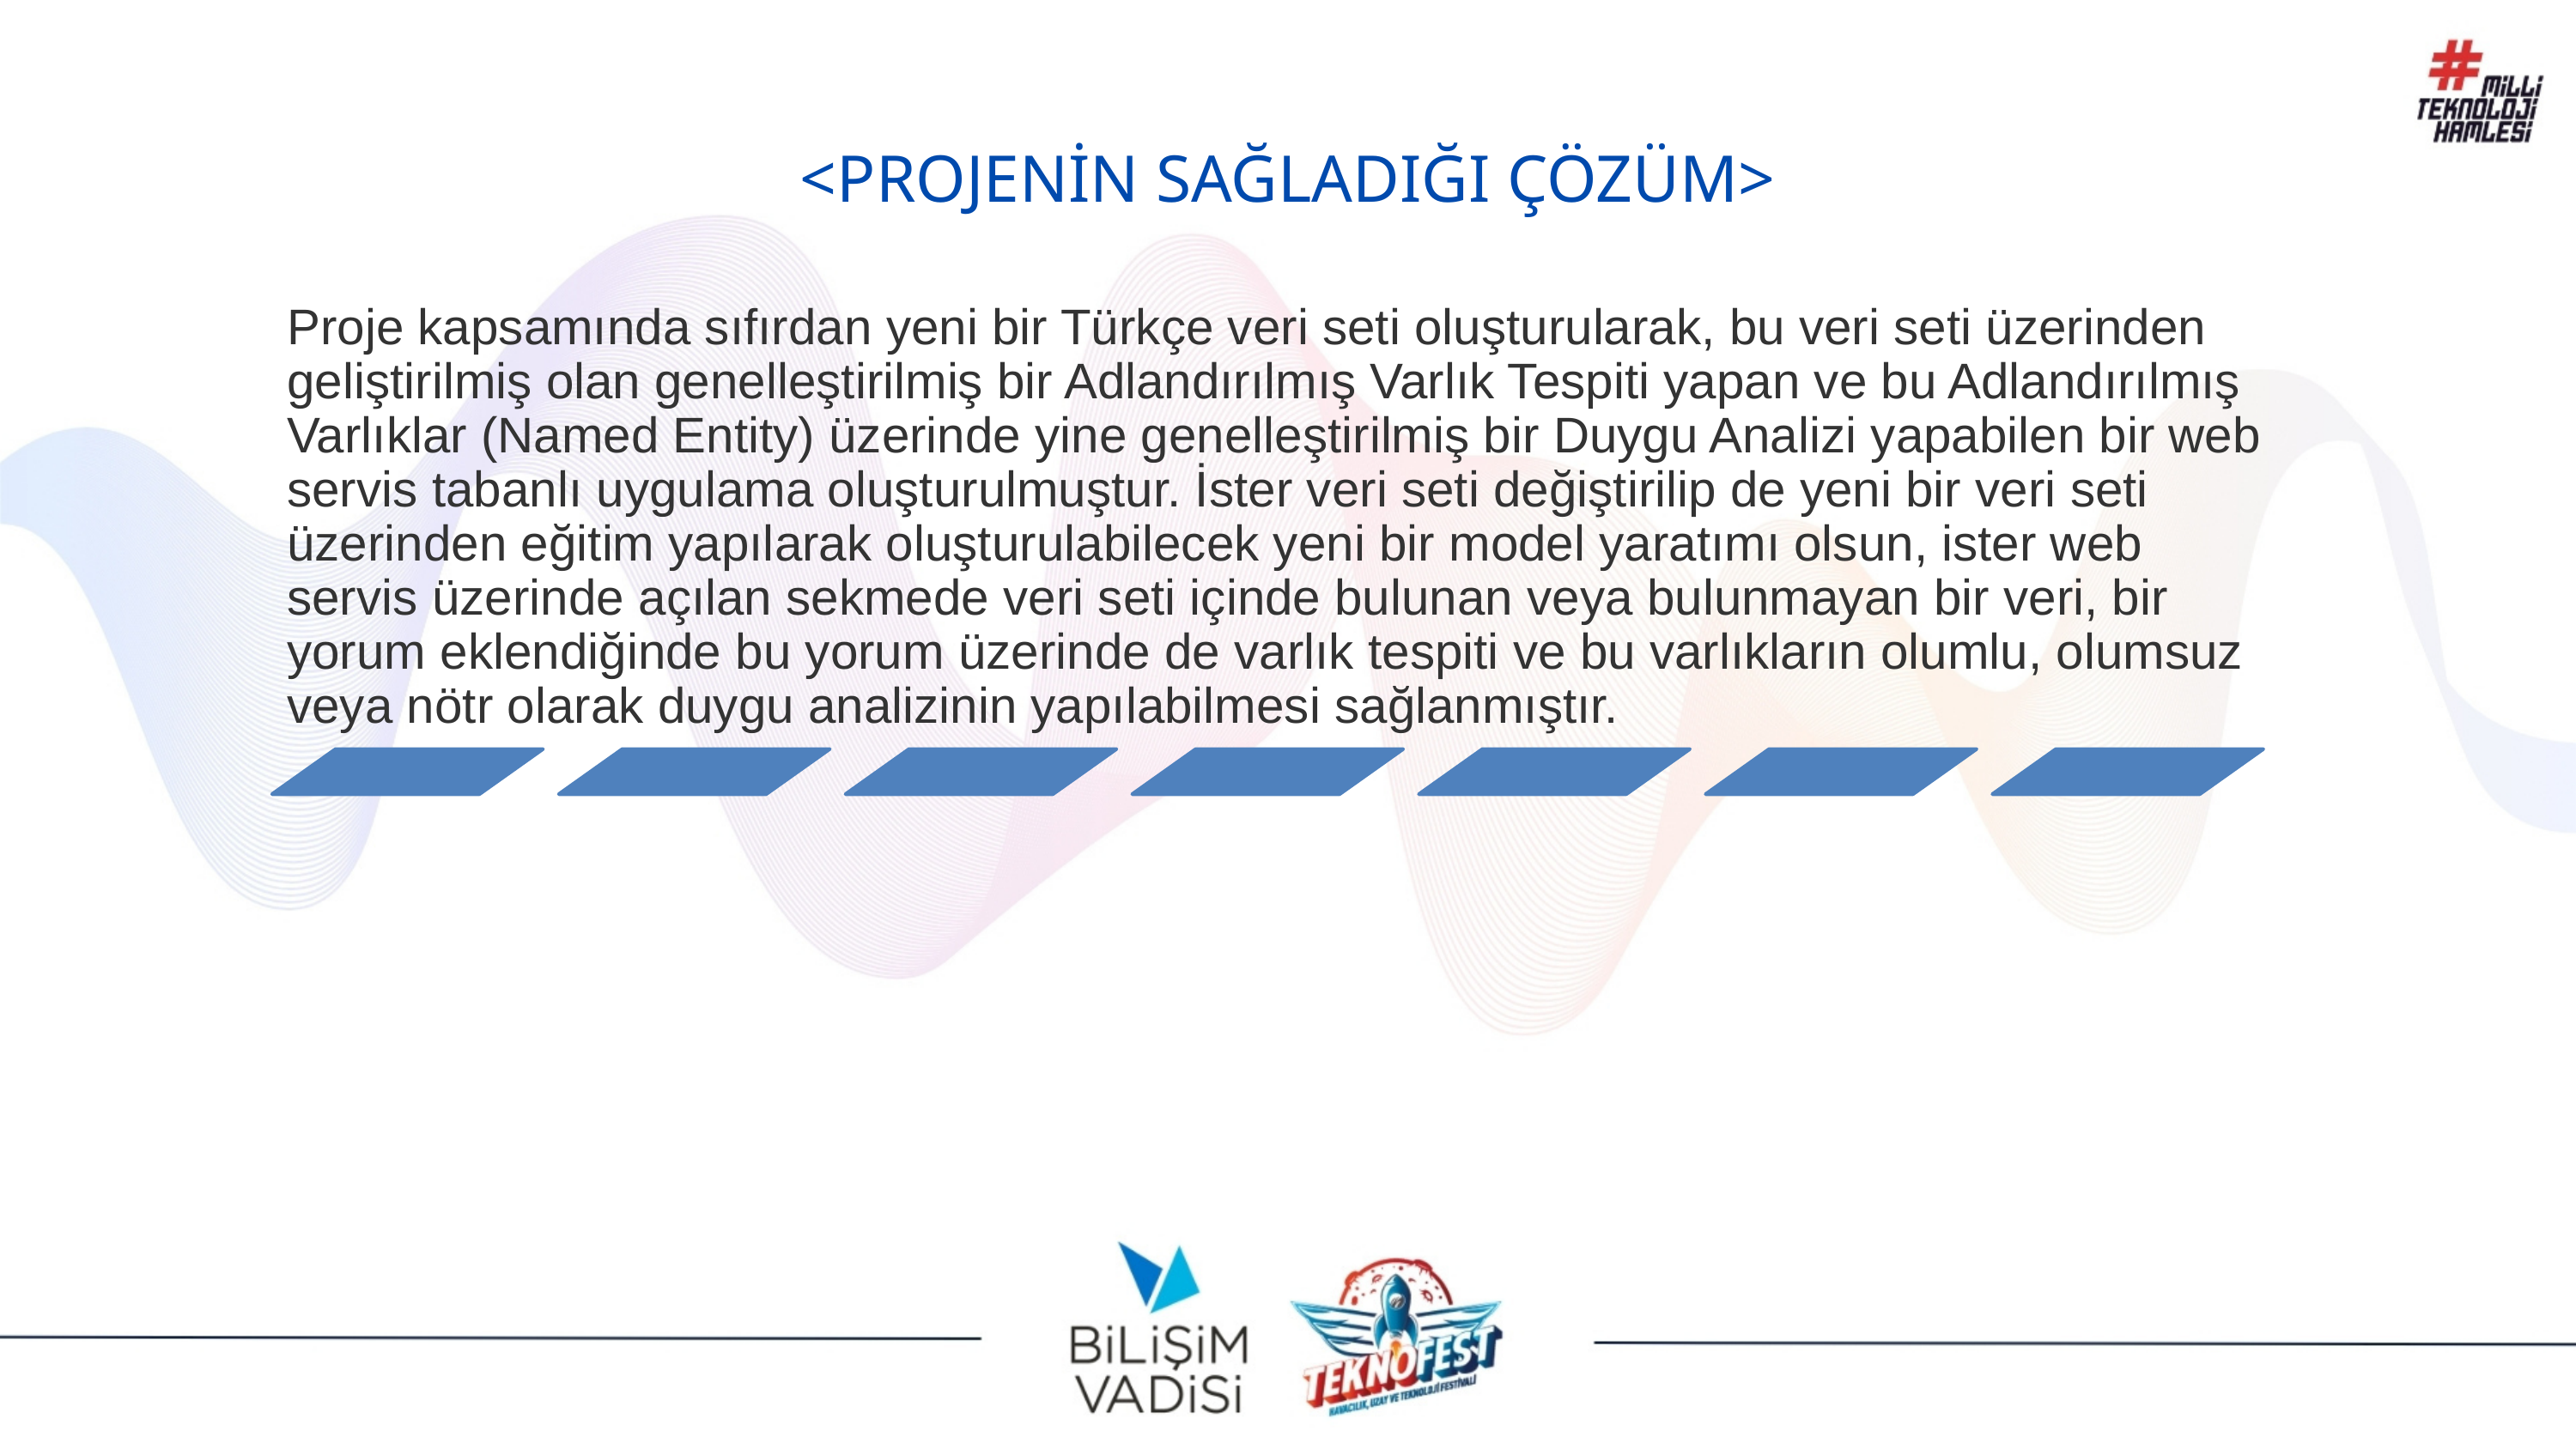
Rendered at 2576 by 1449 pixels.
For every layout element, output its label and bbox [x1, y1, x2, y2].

text_box [0, 0, 151, 1449]
text_box [2422, 0, 2576, 1449]
text_box [157, 0, 2419, 1449]
